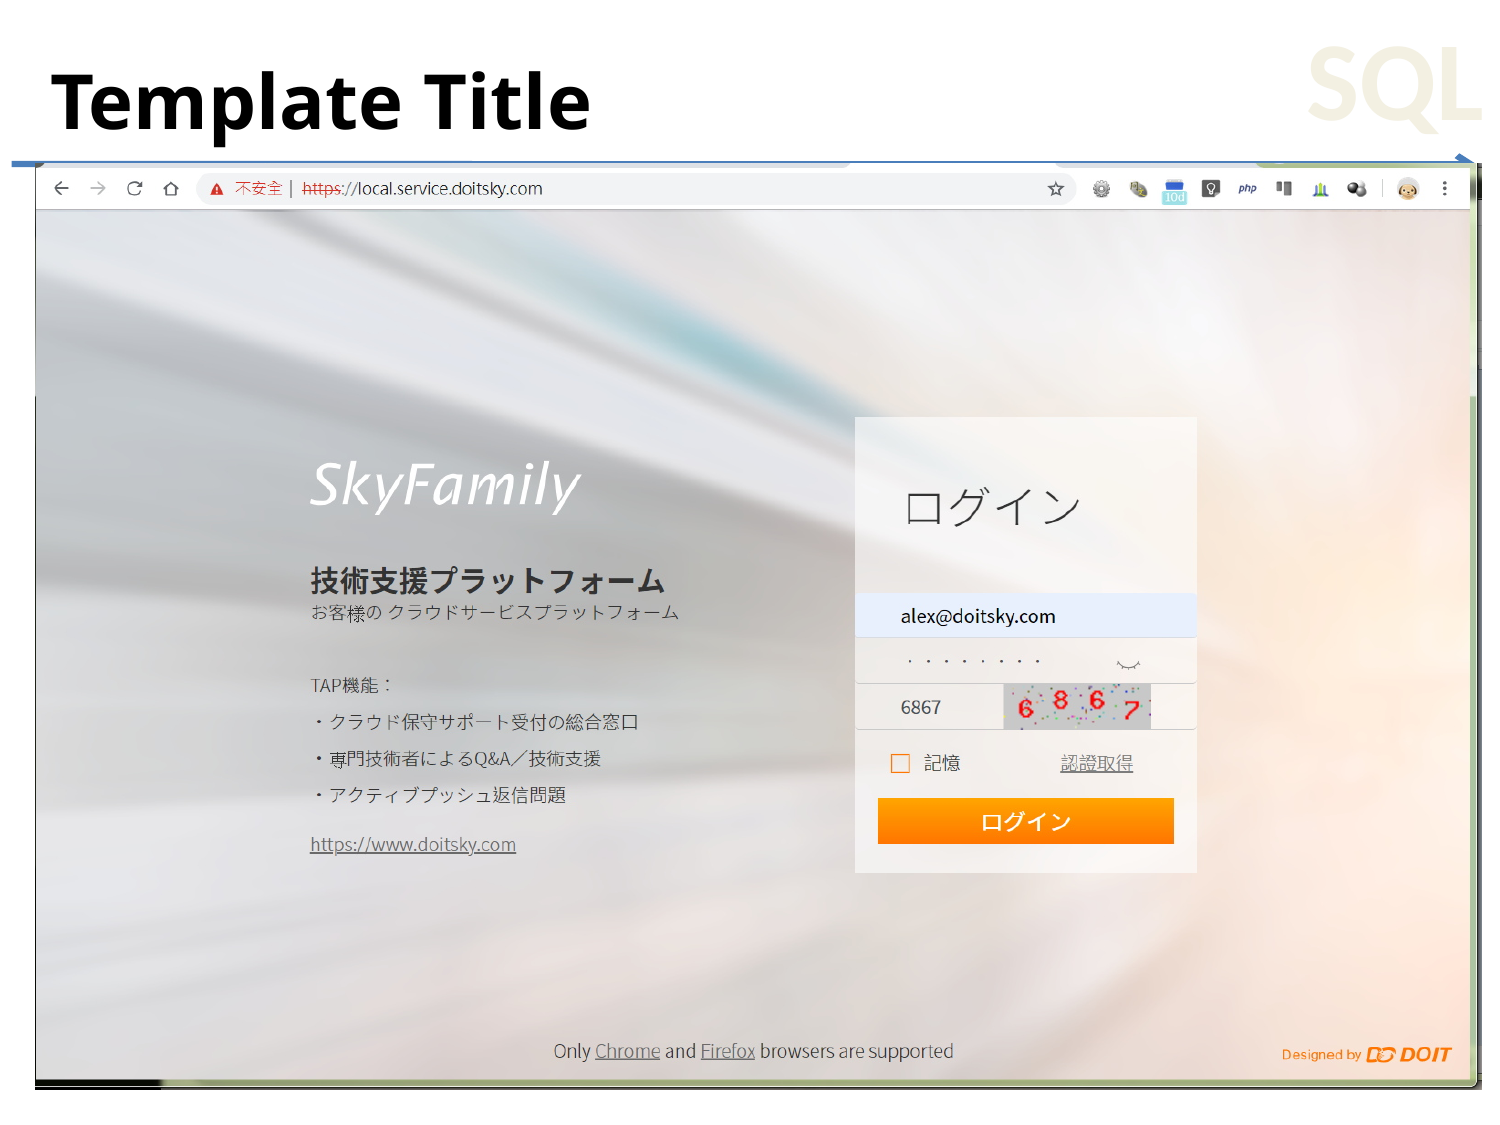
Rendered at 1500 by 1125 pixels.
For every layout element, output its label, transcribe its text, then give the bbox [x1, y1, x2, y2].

picture [34, 163, 1482, 1091]
title Template Title [35, 45, 1442, 153]
